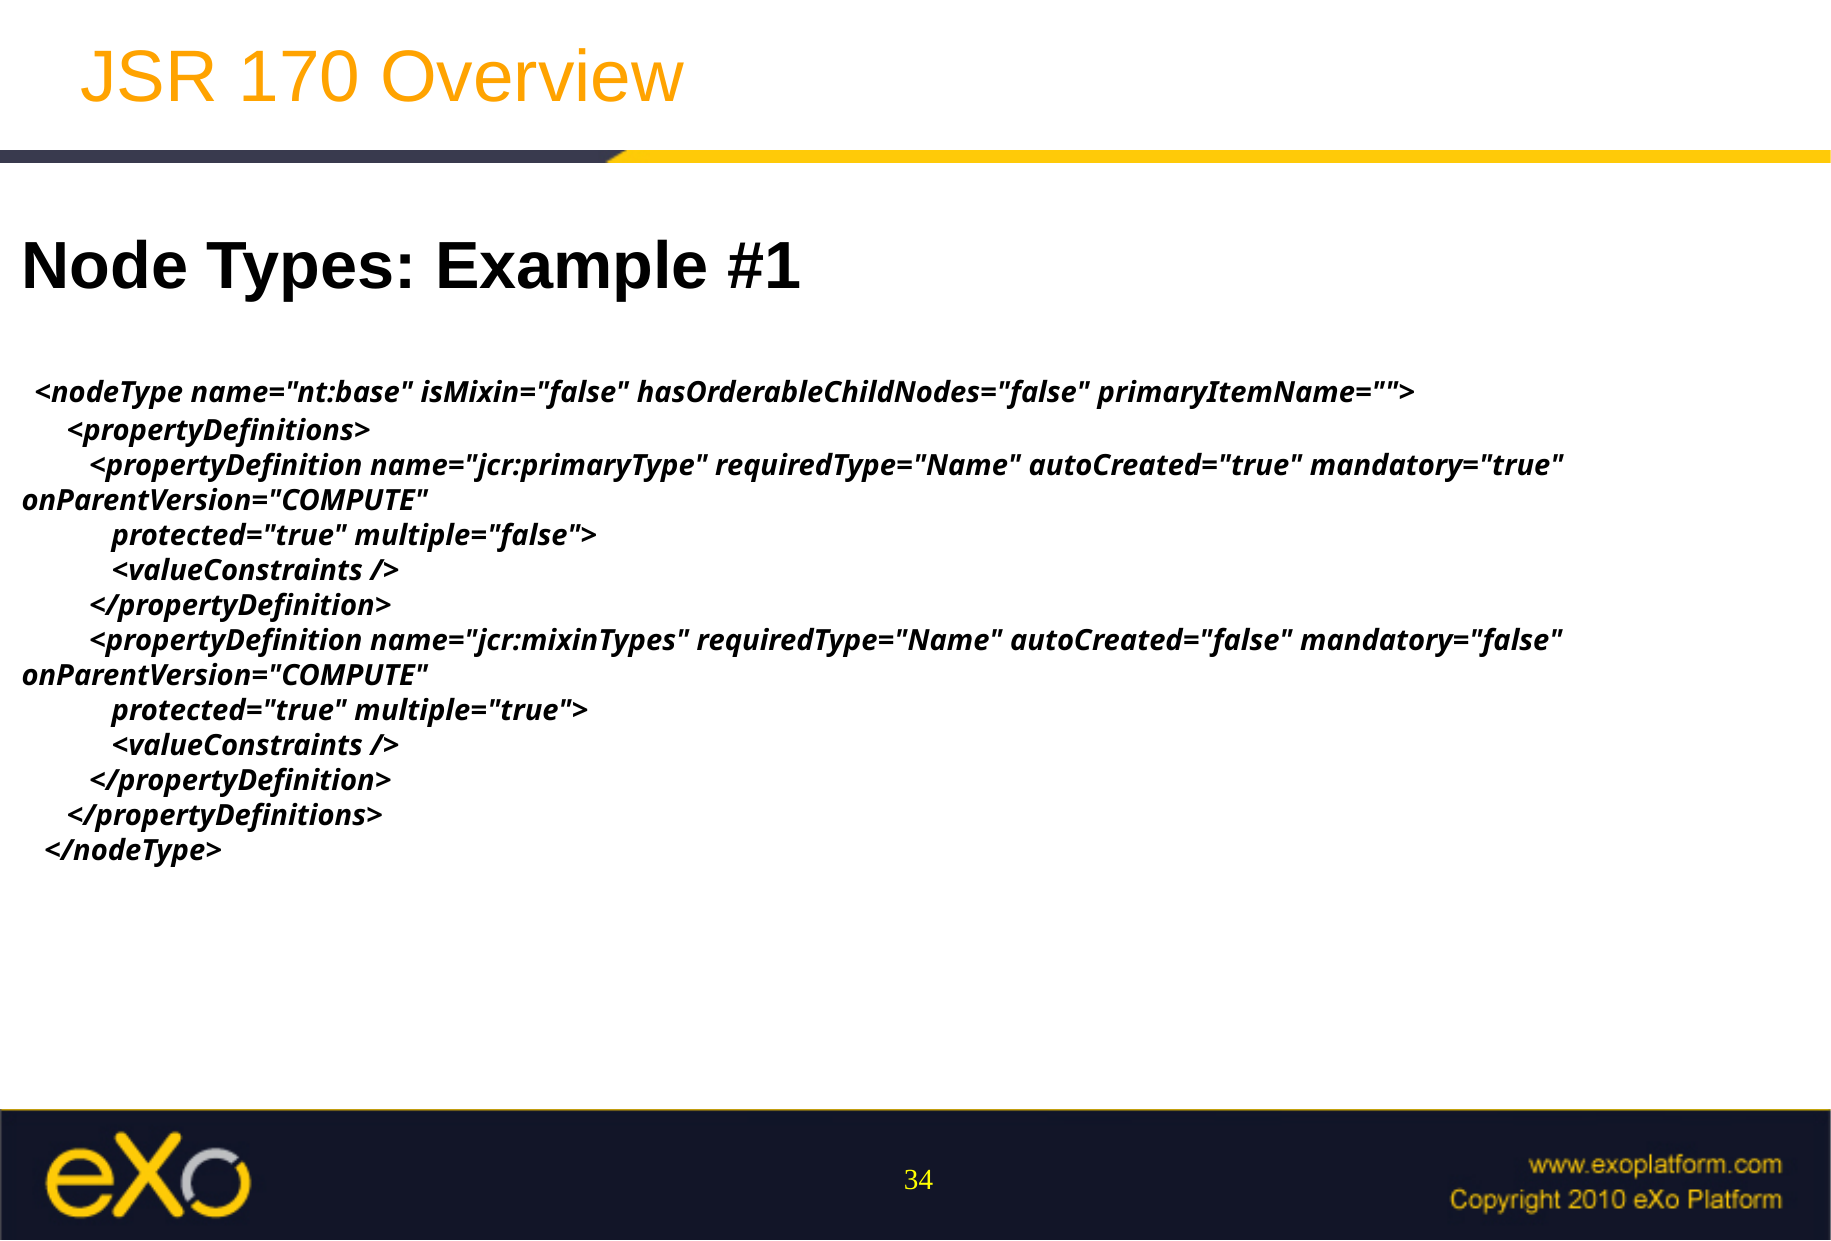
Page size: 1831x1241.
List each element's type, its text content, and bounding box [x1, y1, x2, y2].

text_box Node Types: Example #1 <nodeType name="nt:base" isMixin="false" hasOrderableChildNodes="false" primaryItemName=""> <propertyDefinitions> <propertyDefinition name="jcr:primaryType" requiredType="Name" autoCreated="true" mandatory="true" onParentVersion="COMPUTE" protected="true" multiple="false"> <valueConstraints /> </propertyDefinition> <propertyDefinition name="jcr:mixinTypes" requiredType="Name" autoCreated="false" mandatory="false" onParentVersion="COMPUTE" protected="true" multiple="true"> <valueConstraints /> </propertyDefinition> </propertyDefinitions> </nodeType> [21, 221, 1802, 1057]
text_box JSR 170 Overview [80, 41, 1751, 117]
picture [0, 1109, 1831, 1240]
picture [0, 150, 1831, 163]
